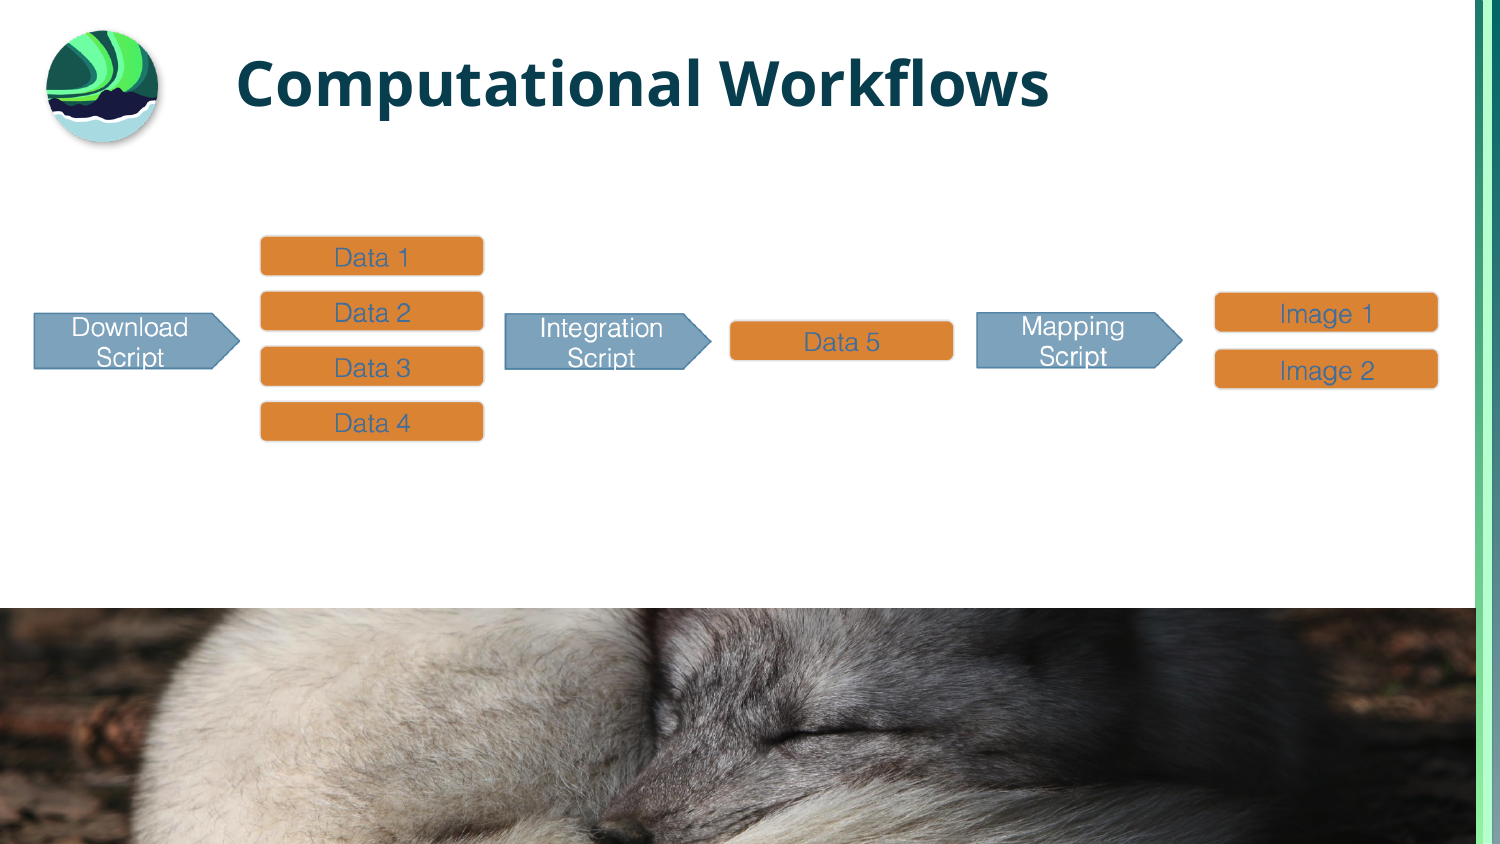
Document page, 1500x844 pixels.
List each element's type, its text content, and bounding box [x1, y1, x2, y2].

picture [0, 608, 1476, 844]
picture [46, 30, 158, 142]
title Computational Workflows [220, 11, 1389, 153]
picture [5, 193, 1470, 481]
